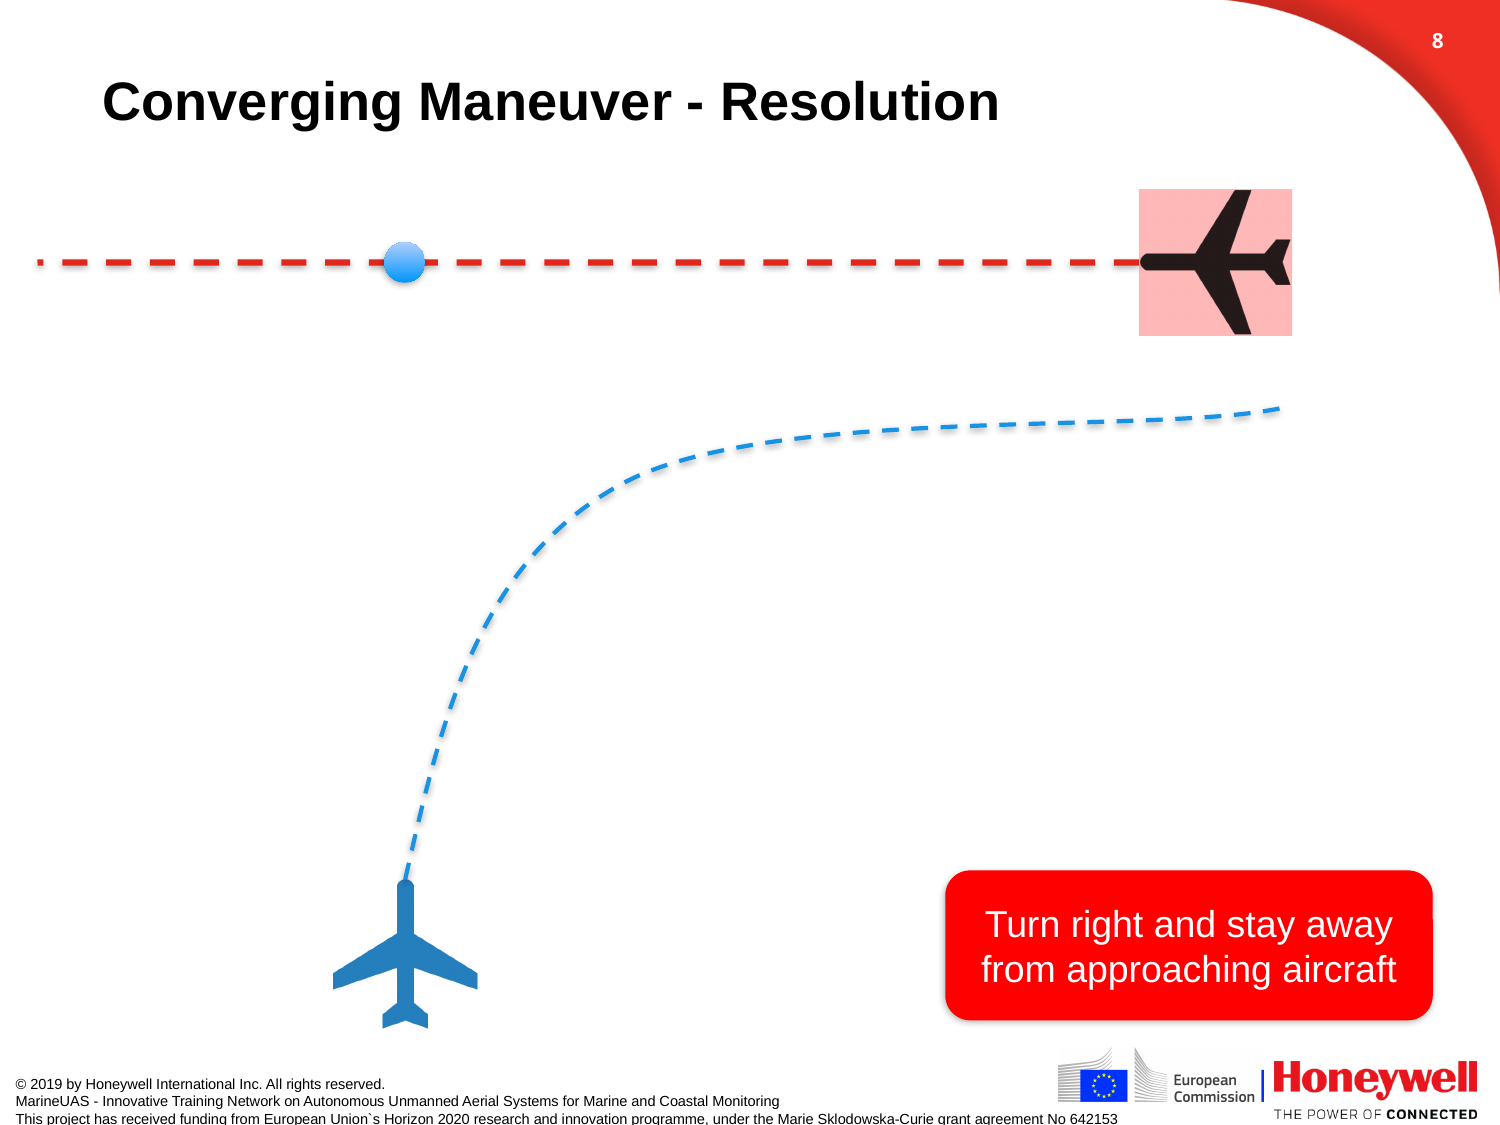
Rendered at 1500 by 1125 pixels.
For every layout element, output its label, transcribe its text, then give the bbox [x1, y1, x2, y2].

text_box [403, 406, 1281, 876]
text_box [384, 242, 425, 261]
picture [330, 877, 479, 1032]
title Converging Maneuver - Resolution [86, 58, 1347, 141]
picture [1058, 1047, 1264, 1102]
picture [1141, 0, 1500, 340]
picture [1274, 1061, 1477, 1119]
slide_number 7 [1416, 0, 1500, 83]
text_box Turn right and stay away from approaching aircraft [945, 870, 1433, 1021]
text_box [386, 271, 423, 283]
